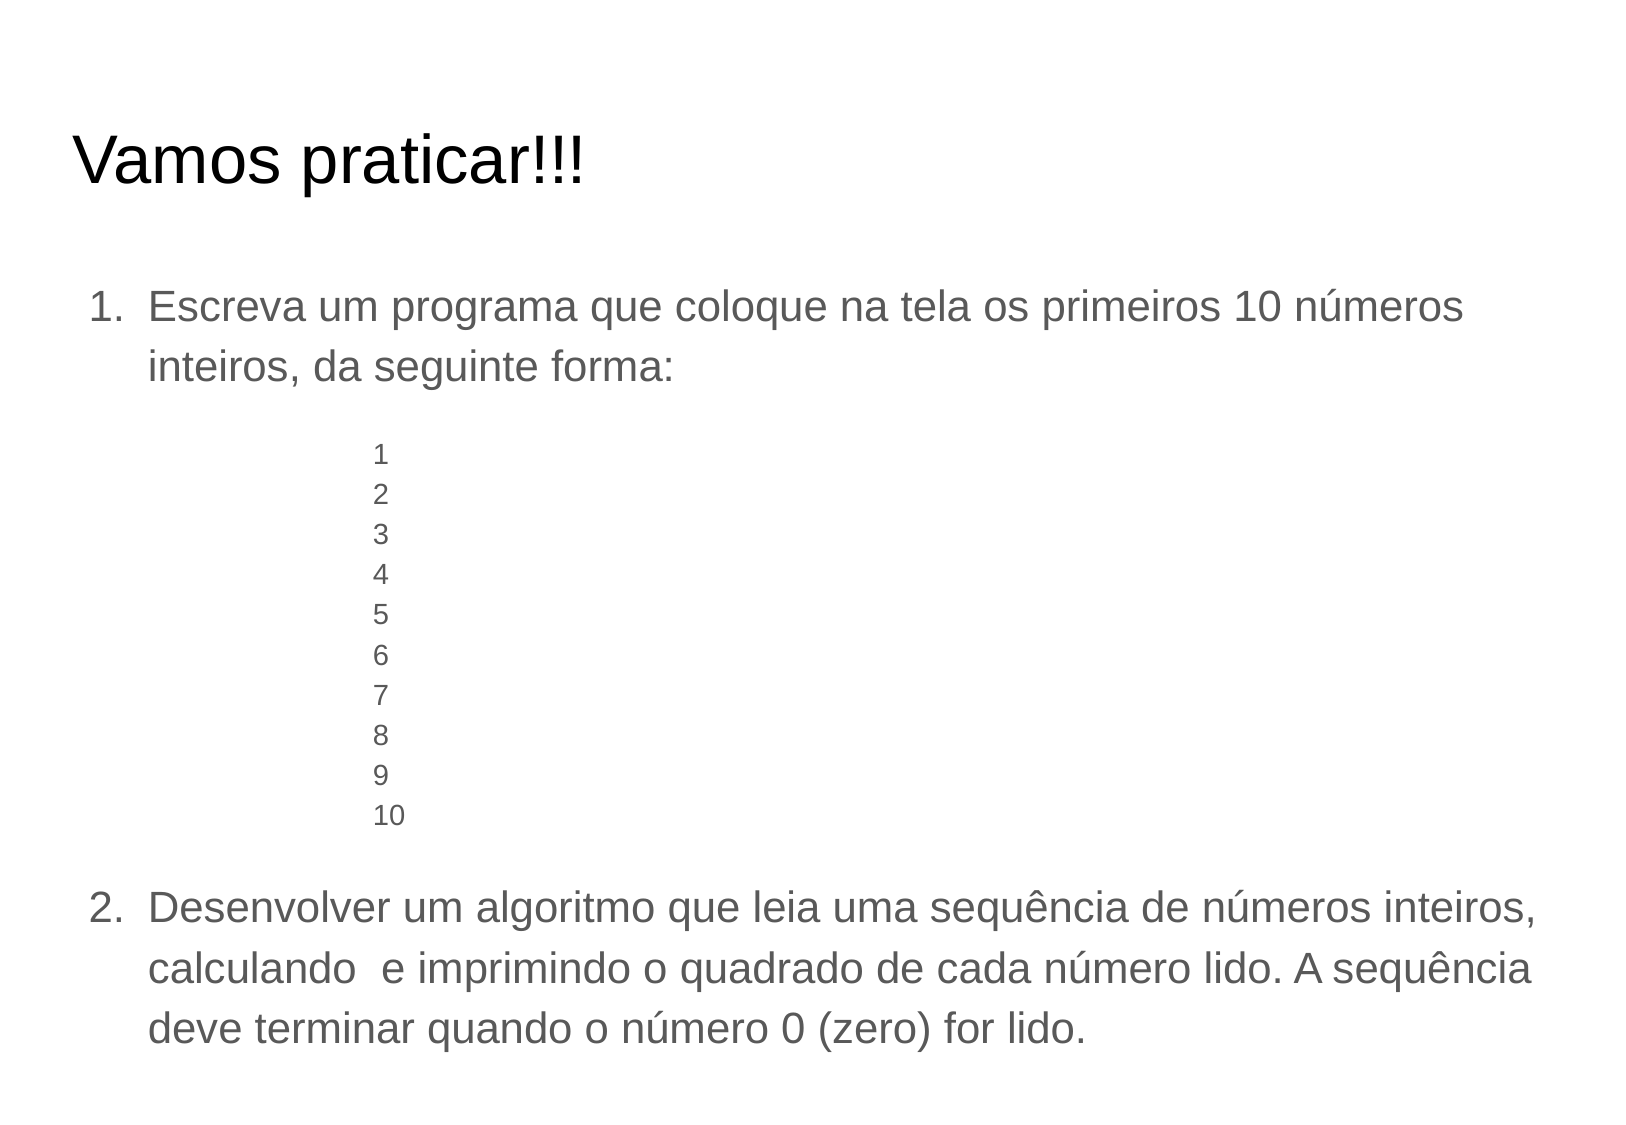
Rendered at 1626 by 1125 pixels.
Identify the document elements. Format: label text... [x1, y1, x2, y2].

title Vamos praticar!!! [55, 97, 1570, 223]
list Escreva um programa que coloque na tela os primeiros 10 números inteiros, da seguinte forma: 1 2 3 4 5 6 7 8 9 10 Desenvolver um algoritmo que leia uma sequência de números inteiros, calculando e imprimindo o quadrado de cada número lido. A sequência deve terminar quando o número 0 (zero) for lido. [55, 252, 1570, 1000]
